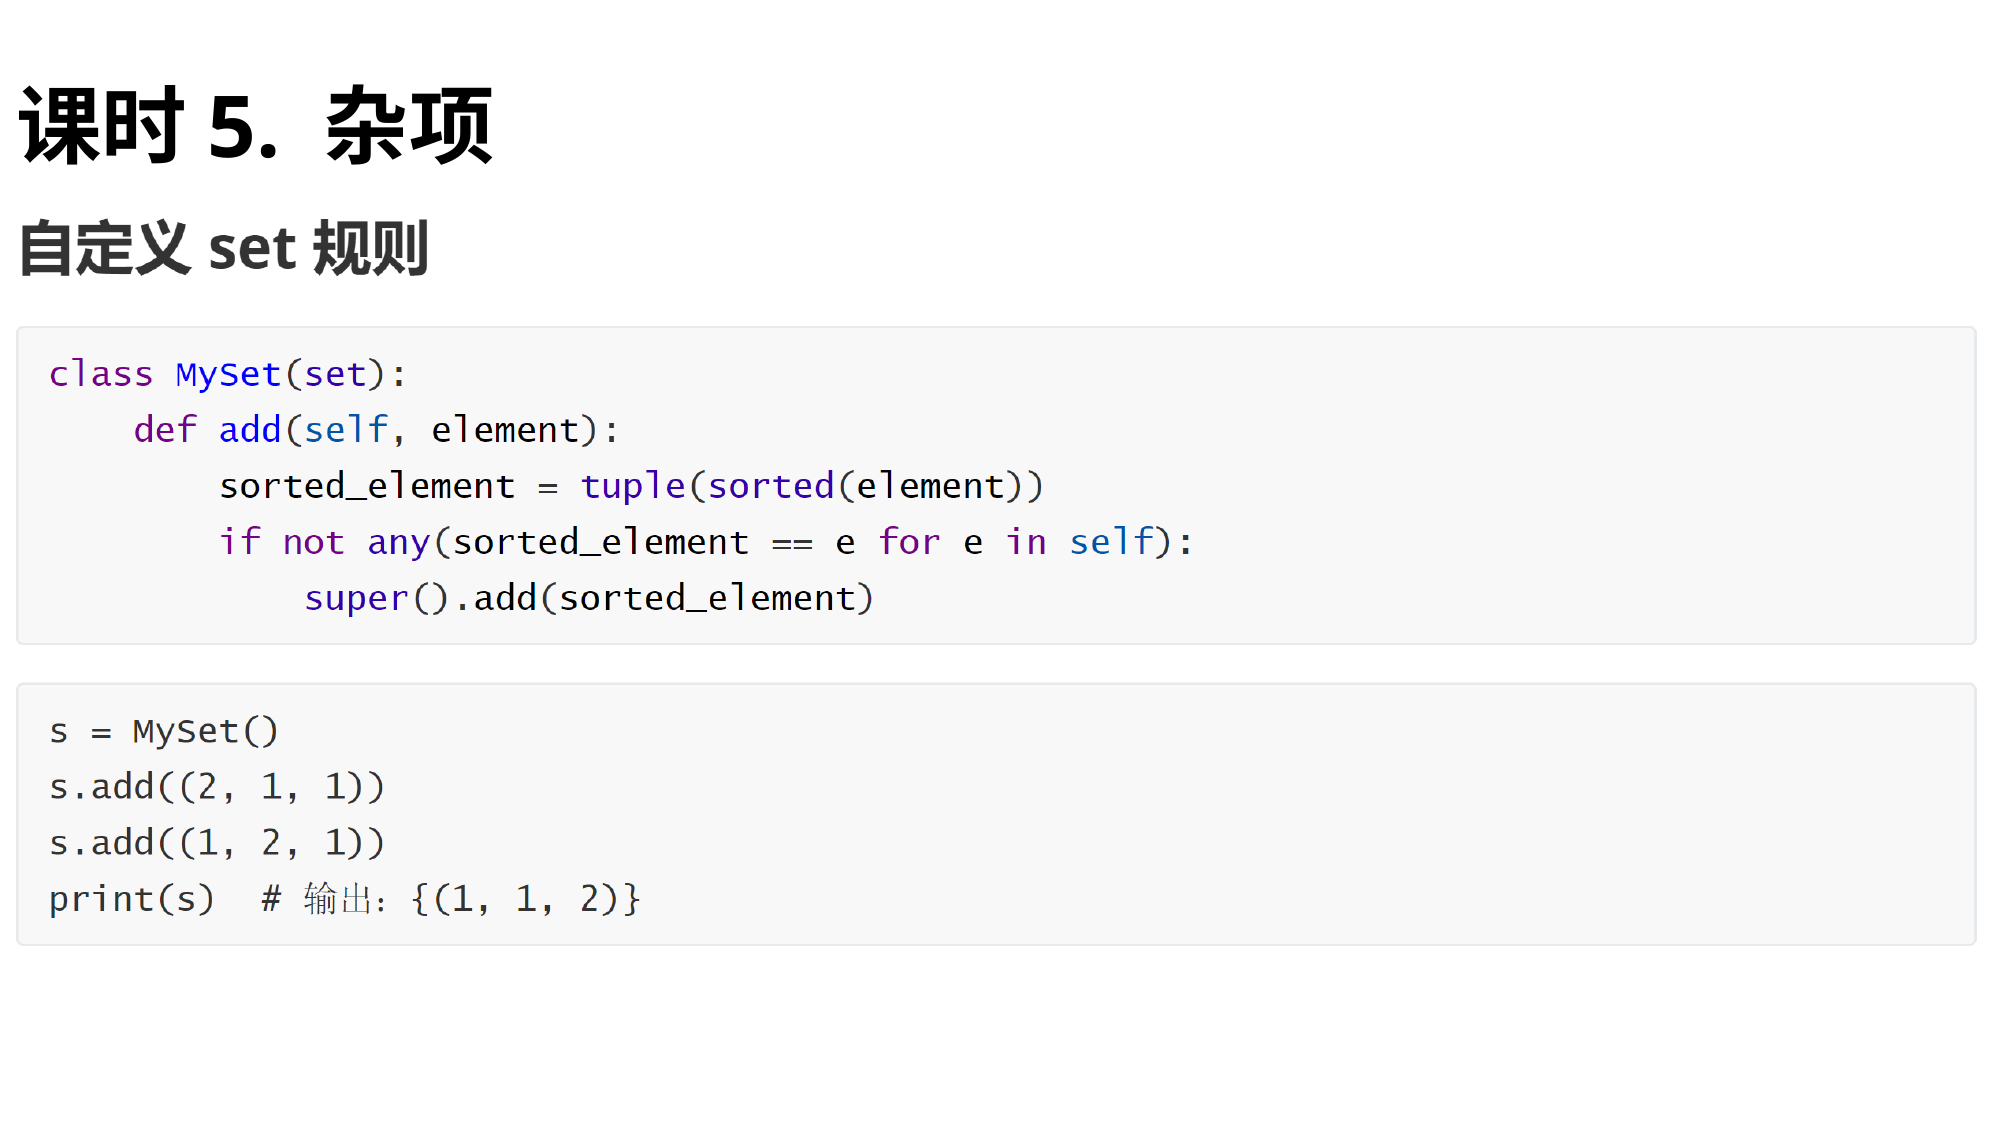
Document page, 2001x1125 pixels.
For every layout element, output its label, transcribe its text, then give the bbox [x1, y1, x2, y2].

picture [0, 210, 2000, 975]
text_box 课时5. 杂项 [16, 47, 1798, 175]
